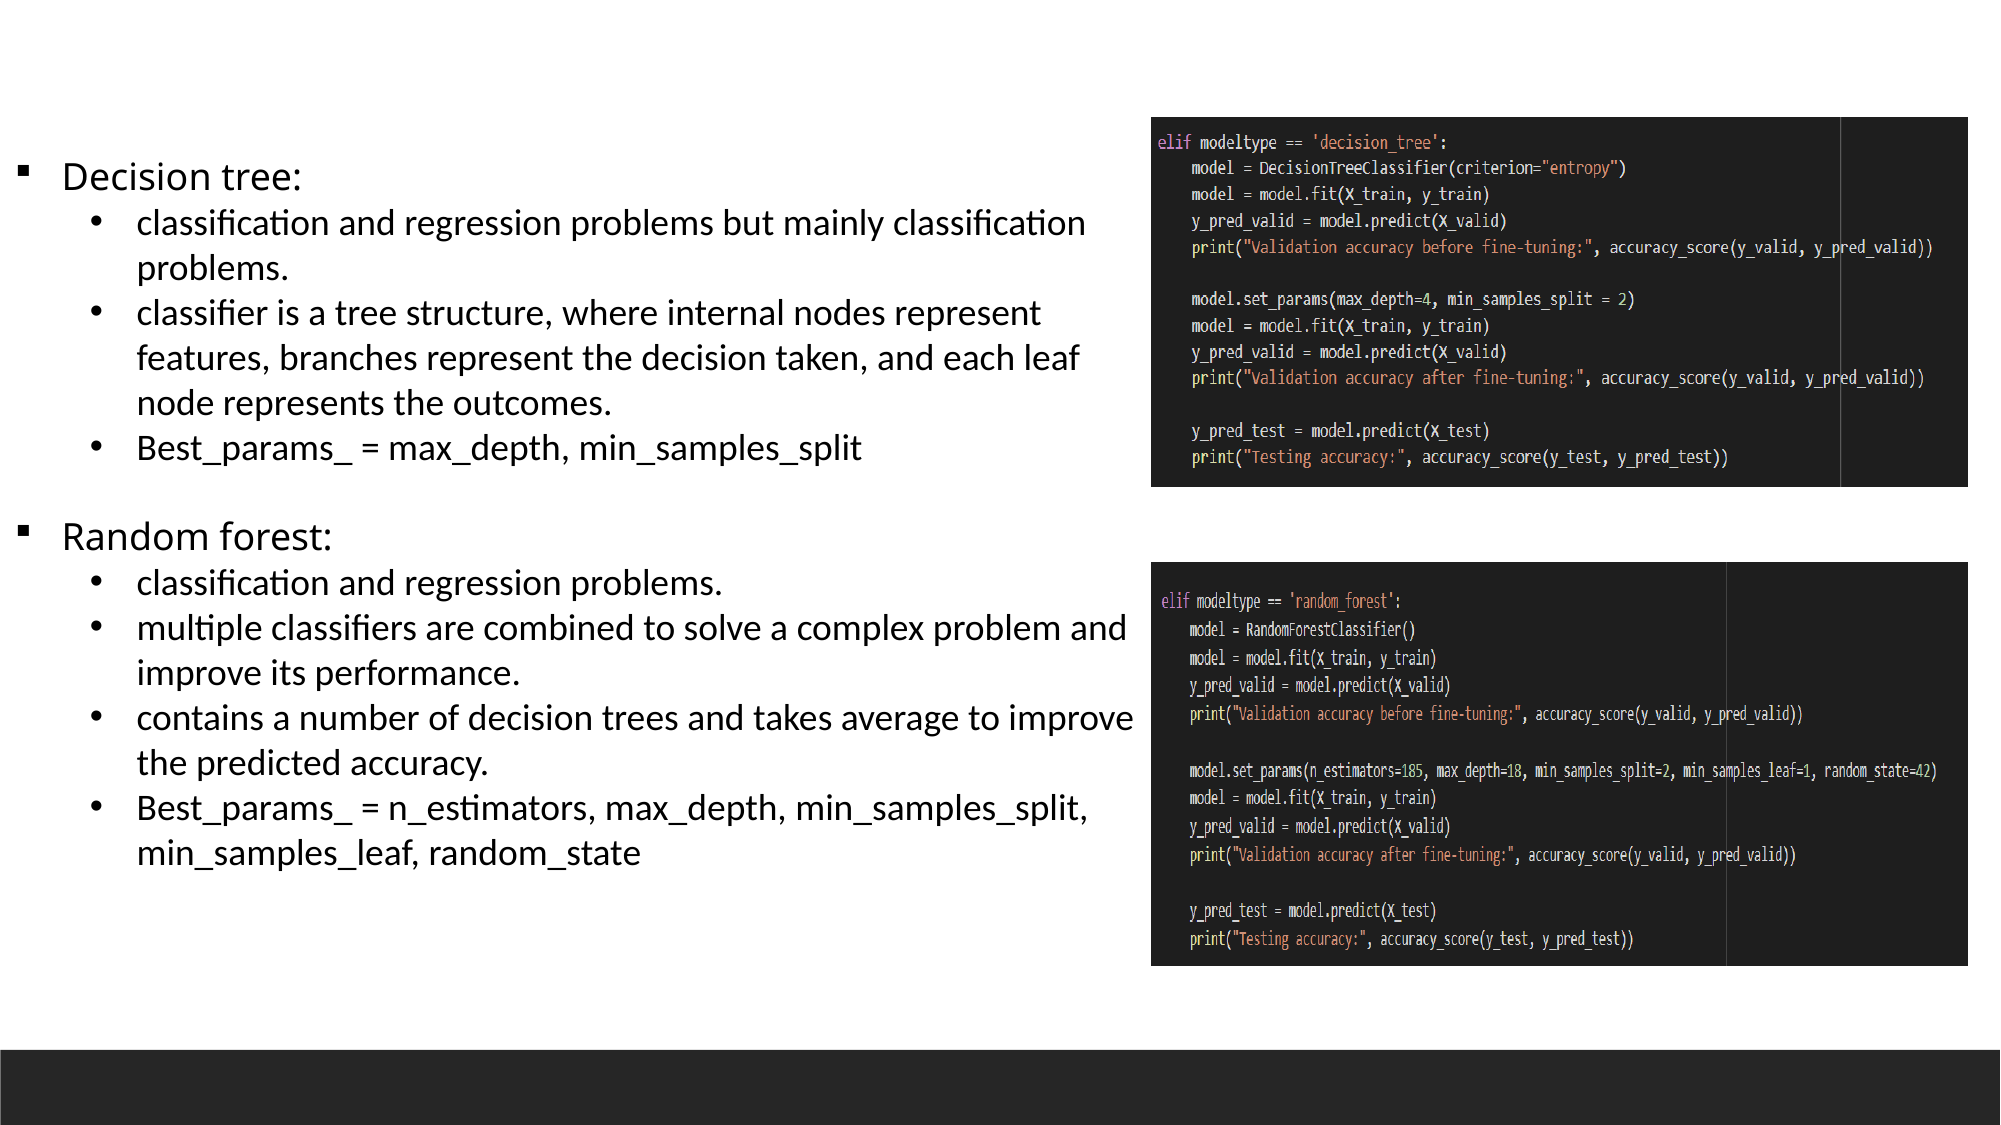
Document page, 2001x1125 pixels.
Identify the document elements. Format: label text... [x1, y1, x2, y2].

picture [1150, 117, 1969, 487]
picture [1150, 561, 1969, 967]
text_box Decision tree: classification and regression problems but mainly classification problems. classifier is a tree structure, where internal nodes represent features, branches represent the decision taken, and each leaf node represents the outcomes. Best_params_ = max_depth, min_samples_split Random forest: classification and regression problems. multiple classifiers are combined to solve a complex problem and improve its performance. contains a number of decision trees and takes average to improve the predicted accuracy. Best_params_ = n_estimators, max_depth, min_samples_split, min_samples_leaf, random_state [0, 145, 1170, 971]
